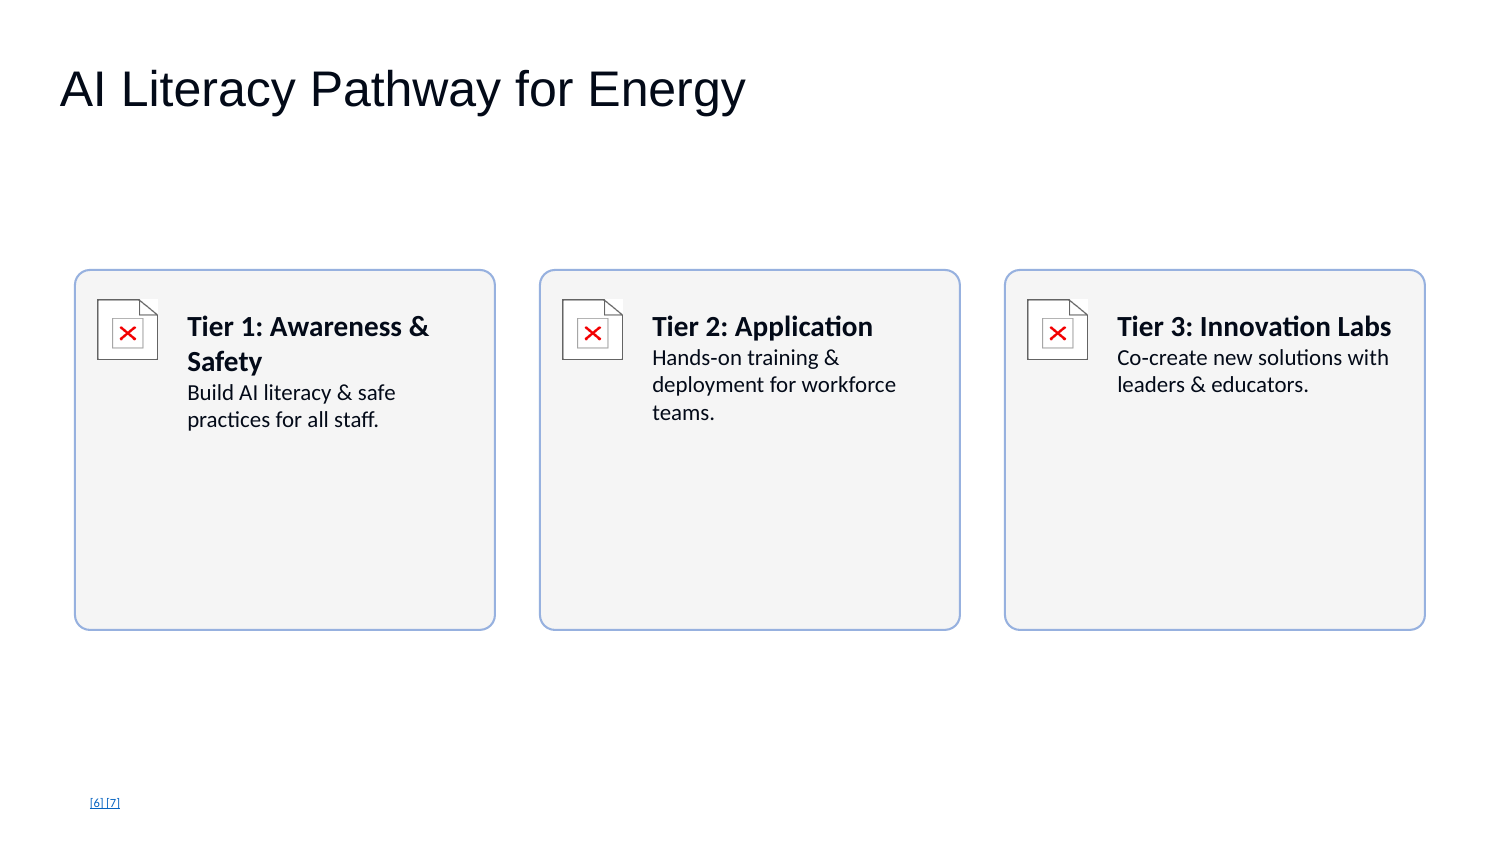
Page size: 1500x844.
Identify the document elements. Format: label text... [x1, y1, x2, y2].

text_box Tier 2: Application Hands‑on training & deployment for workforce teams. [637, 299, 960, 420]
text_box [1004, 269, 1425, 630]
text_box [74, 269, 495, 630]
text_box Tier 3: Innovation Labs Co‑create new solutions with leaders & educators. [1102, 299, 1425, 420]
text_box [539, 269, 960, 630]
text_box Tier 1: Awareness & Safety Build AI literacy & safe practices for all staff. [172, 299, 495, 420]
picture [97, 299, 158, 360]
picture [562, 299, 623, 360]
text_box [6] [7] [74, 783, 1425, 822]
text_box AI Literacy Pathway for Energy [44, 45, 1455, 128]
picture [1027, 299, 1088, 360]
